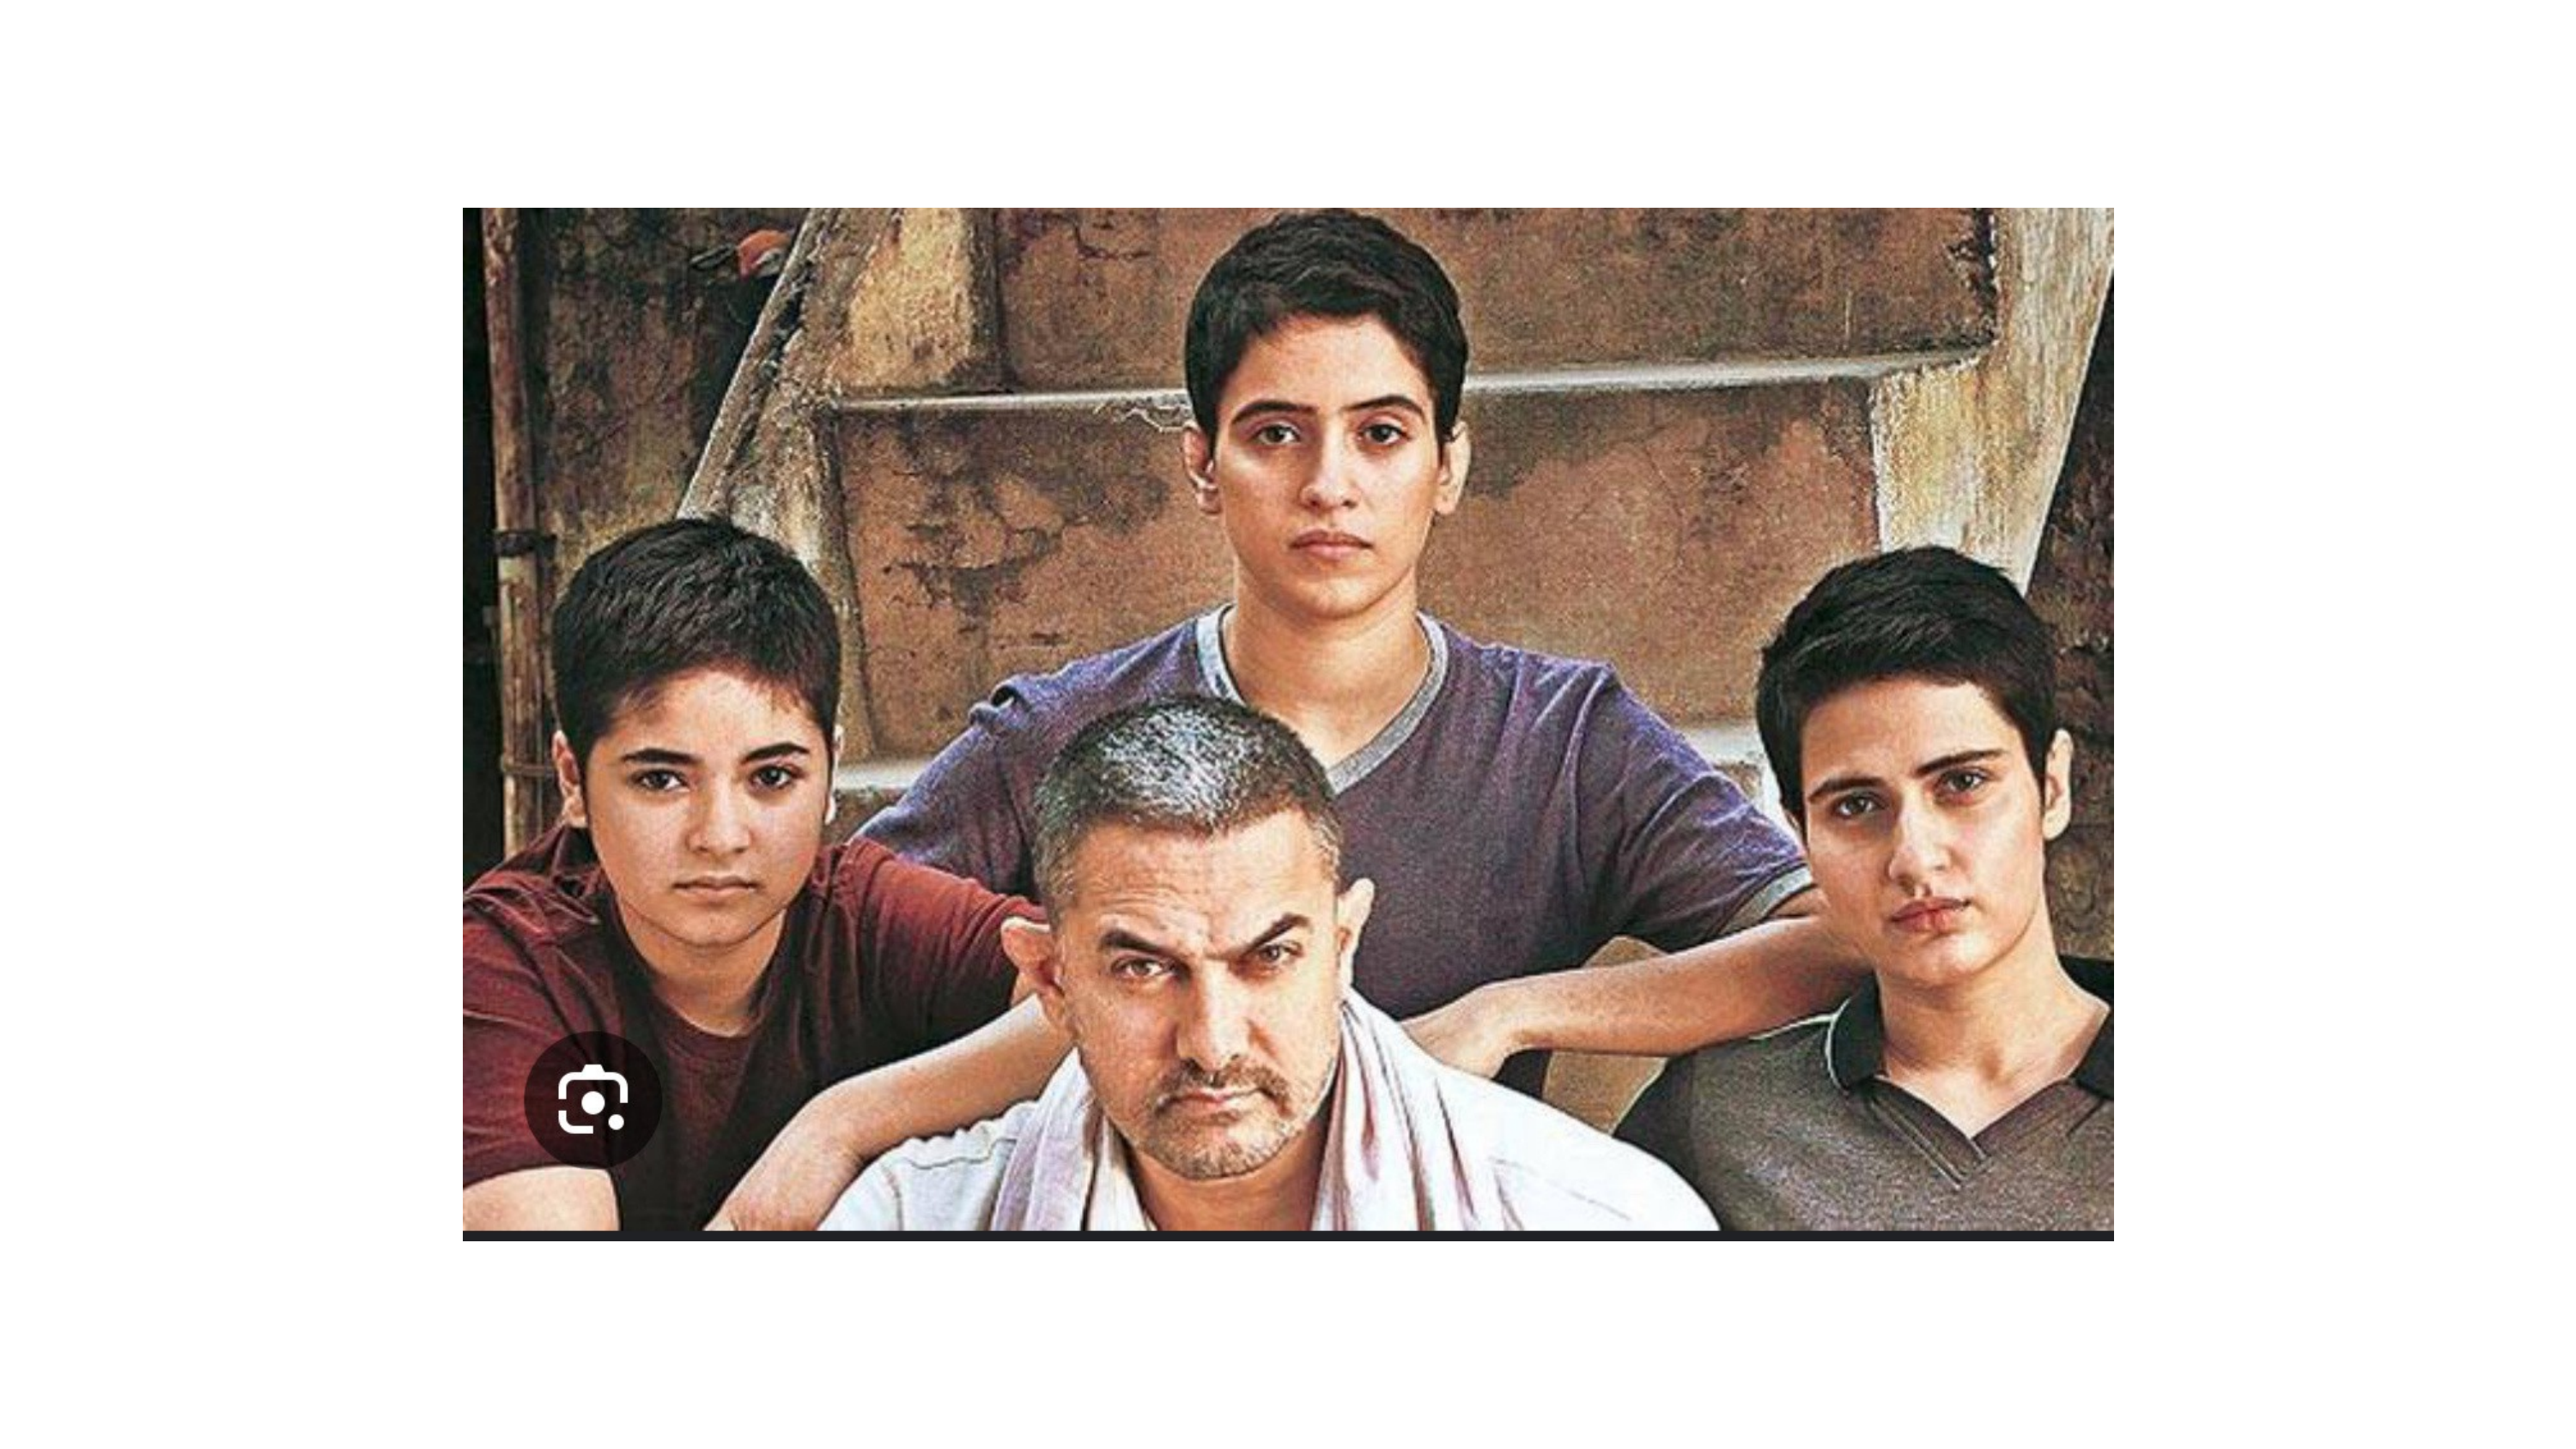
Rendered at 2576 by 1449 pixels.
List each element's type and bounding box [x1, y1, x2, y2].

picture [463, 207, 2114, 1241]
